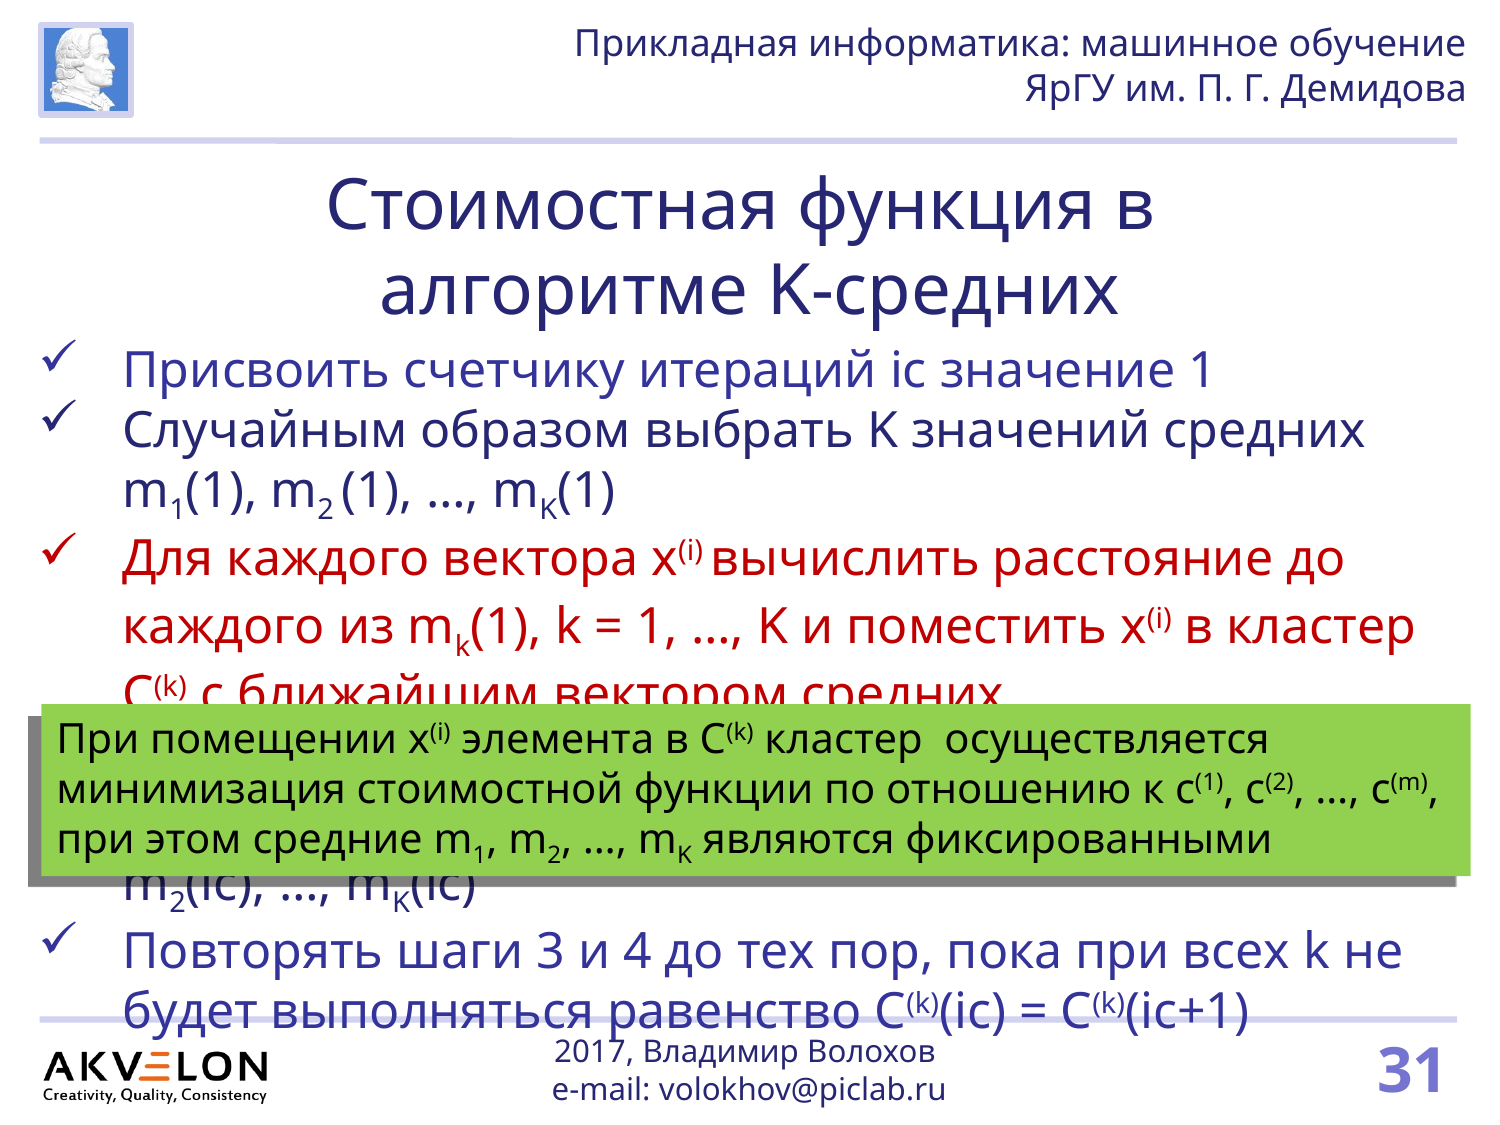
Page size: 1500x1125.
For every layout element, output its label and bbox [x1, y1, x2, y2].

picture [40, 1047, 268, 1107]
text_box [559, 11, 1482, 116]
picture [39, 23, 131, 117]
footer [526, 1046, 973, 1107]
text_box [0, 151, 1500, 1113]
